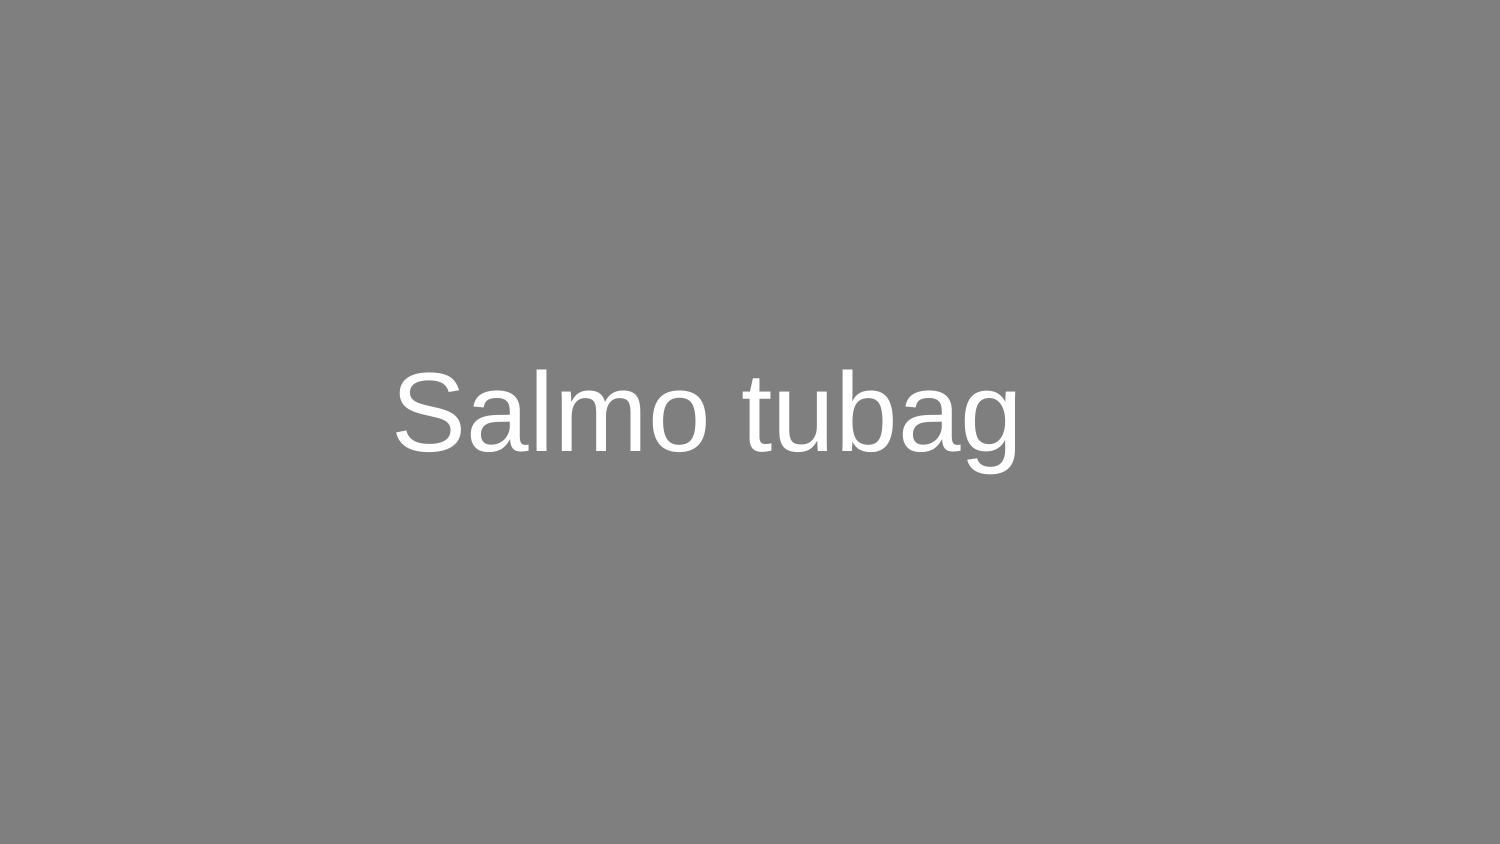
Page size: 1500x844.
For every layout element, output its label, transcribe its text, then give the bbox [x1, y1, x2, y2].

title Salmo tubag [380, 258, 1221, 571]
